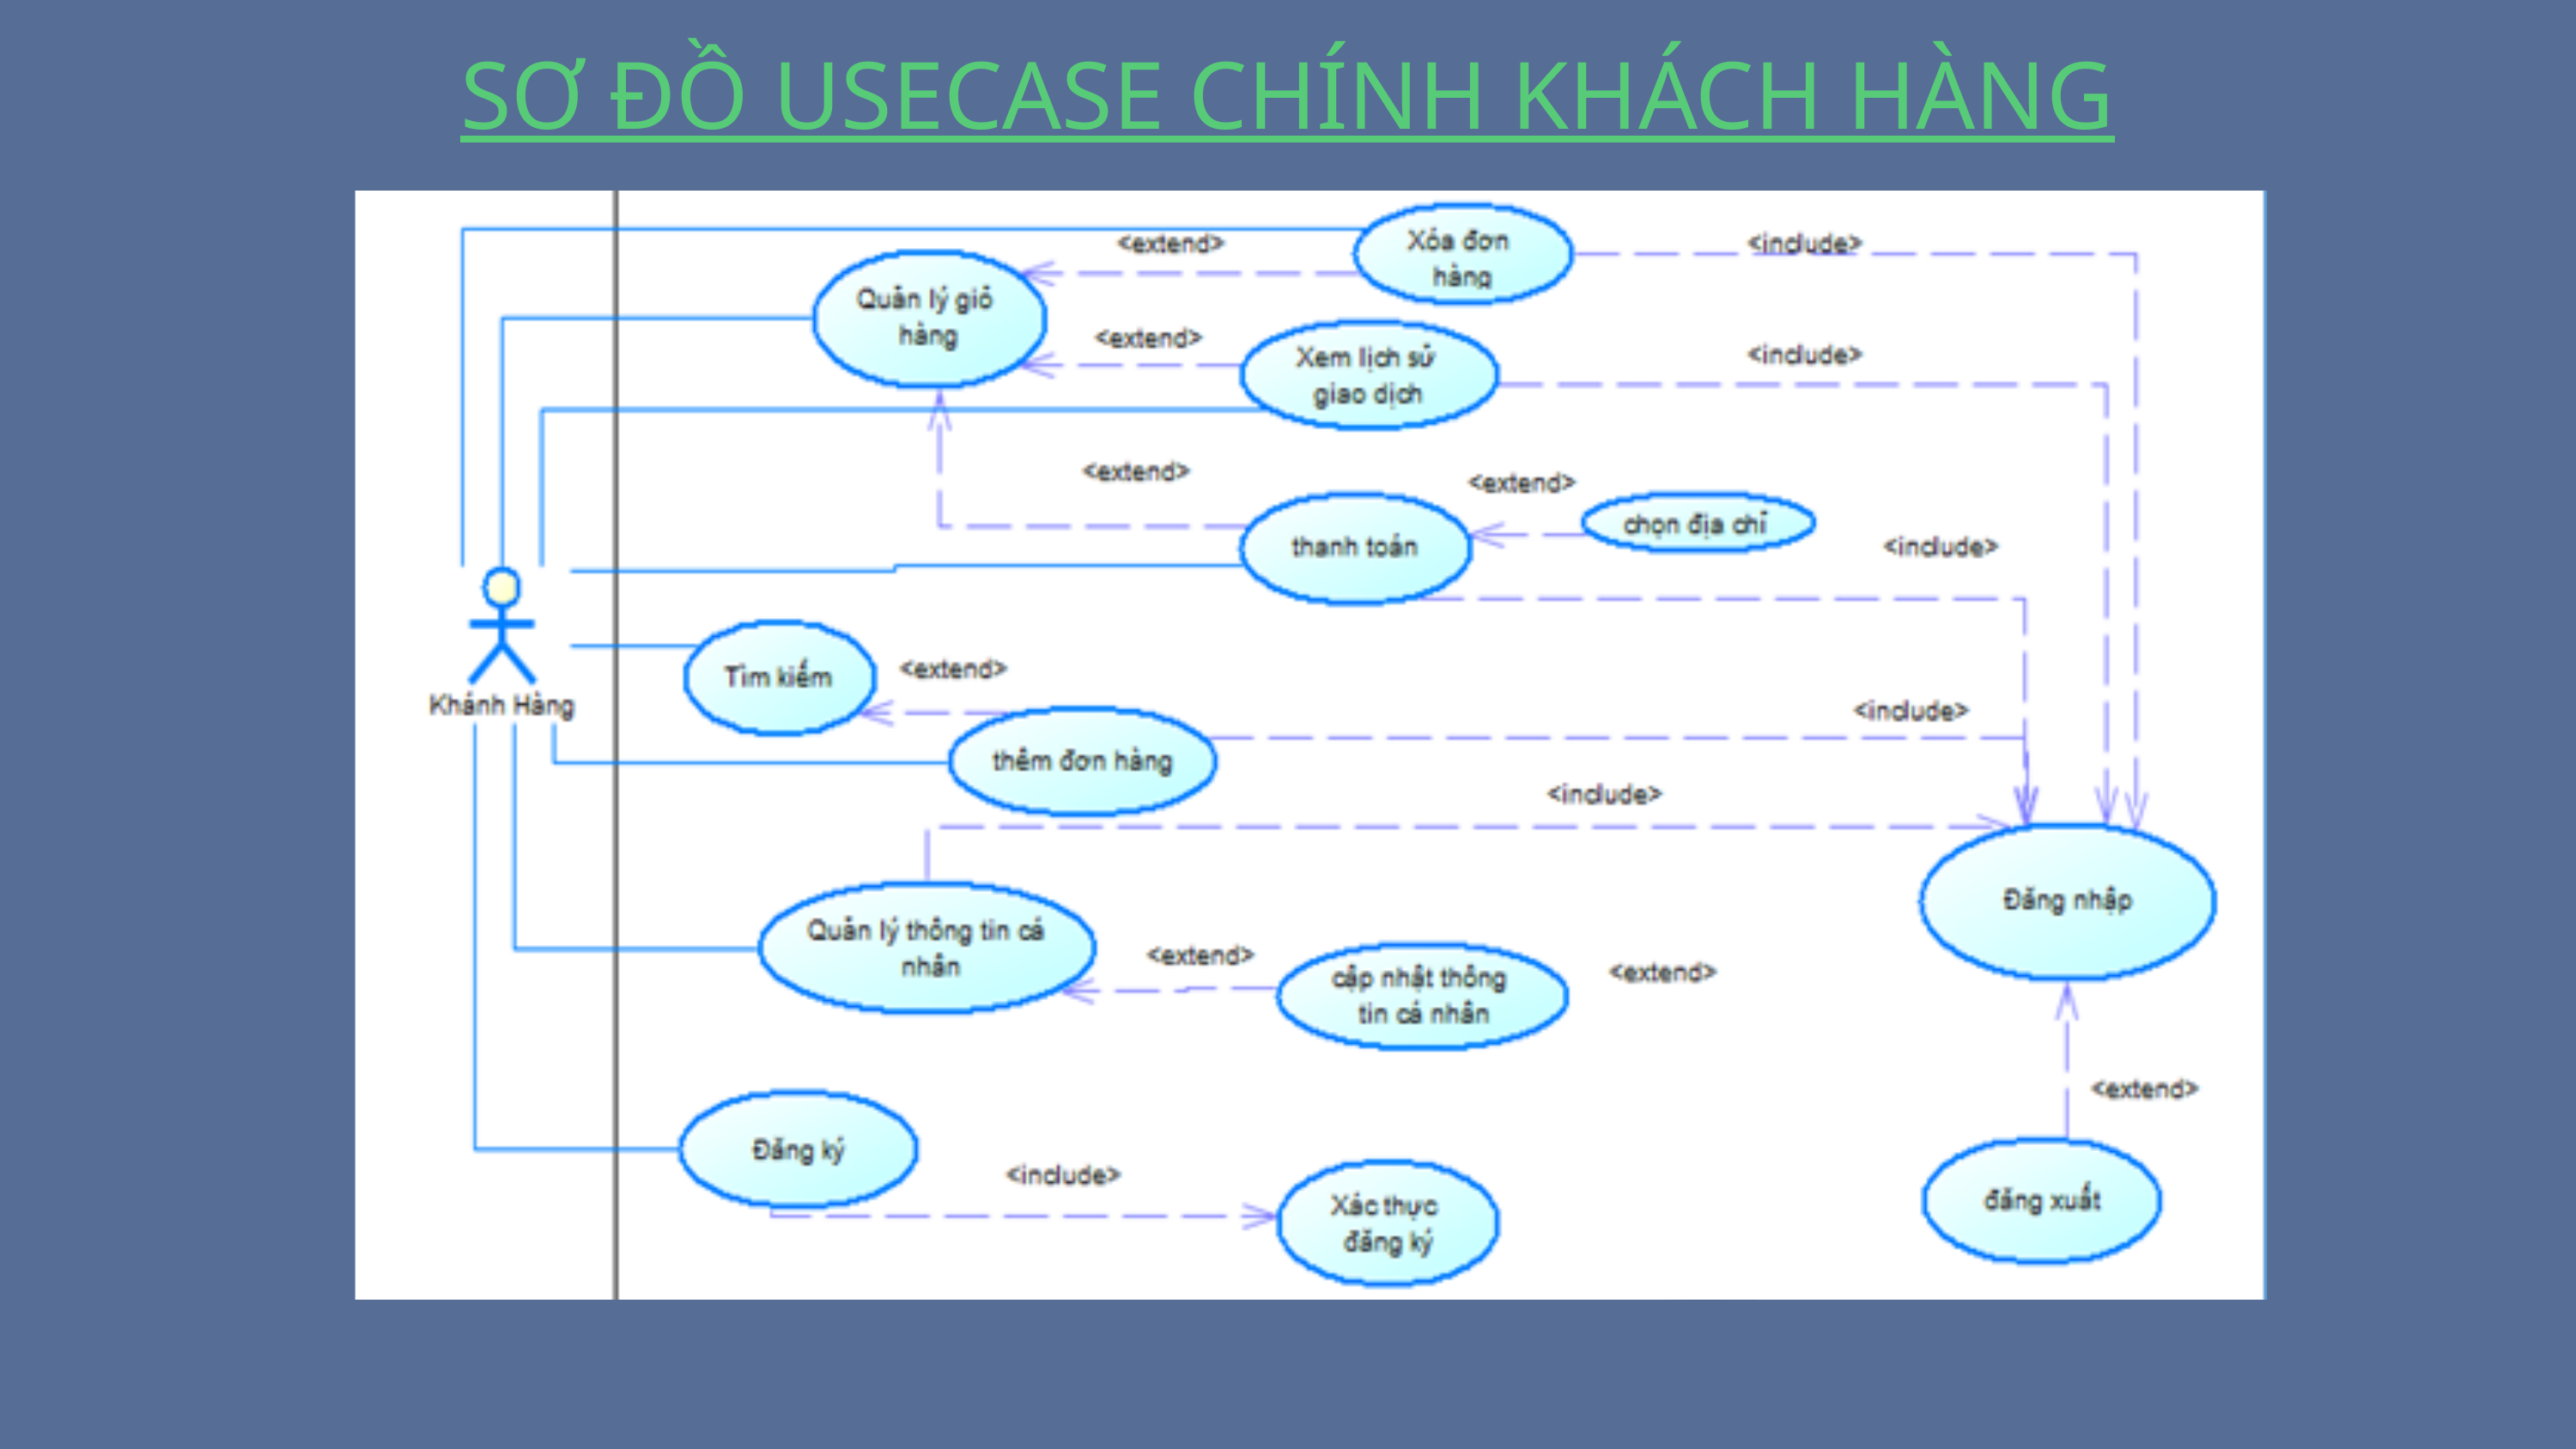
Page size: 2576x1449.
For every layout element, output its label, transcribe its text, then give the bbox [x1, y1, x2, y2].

picture [355, 191, 2268, 1300]
text_box SƠ ĐỒ USECASE CHÍNH KHÁCH HÀNG [382, 17, 2194, 148]
